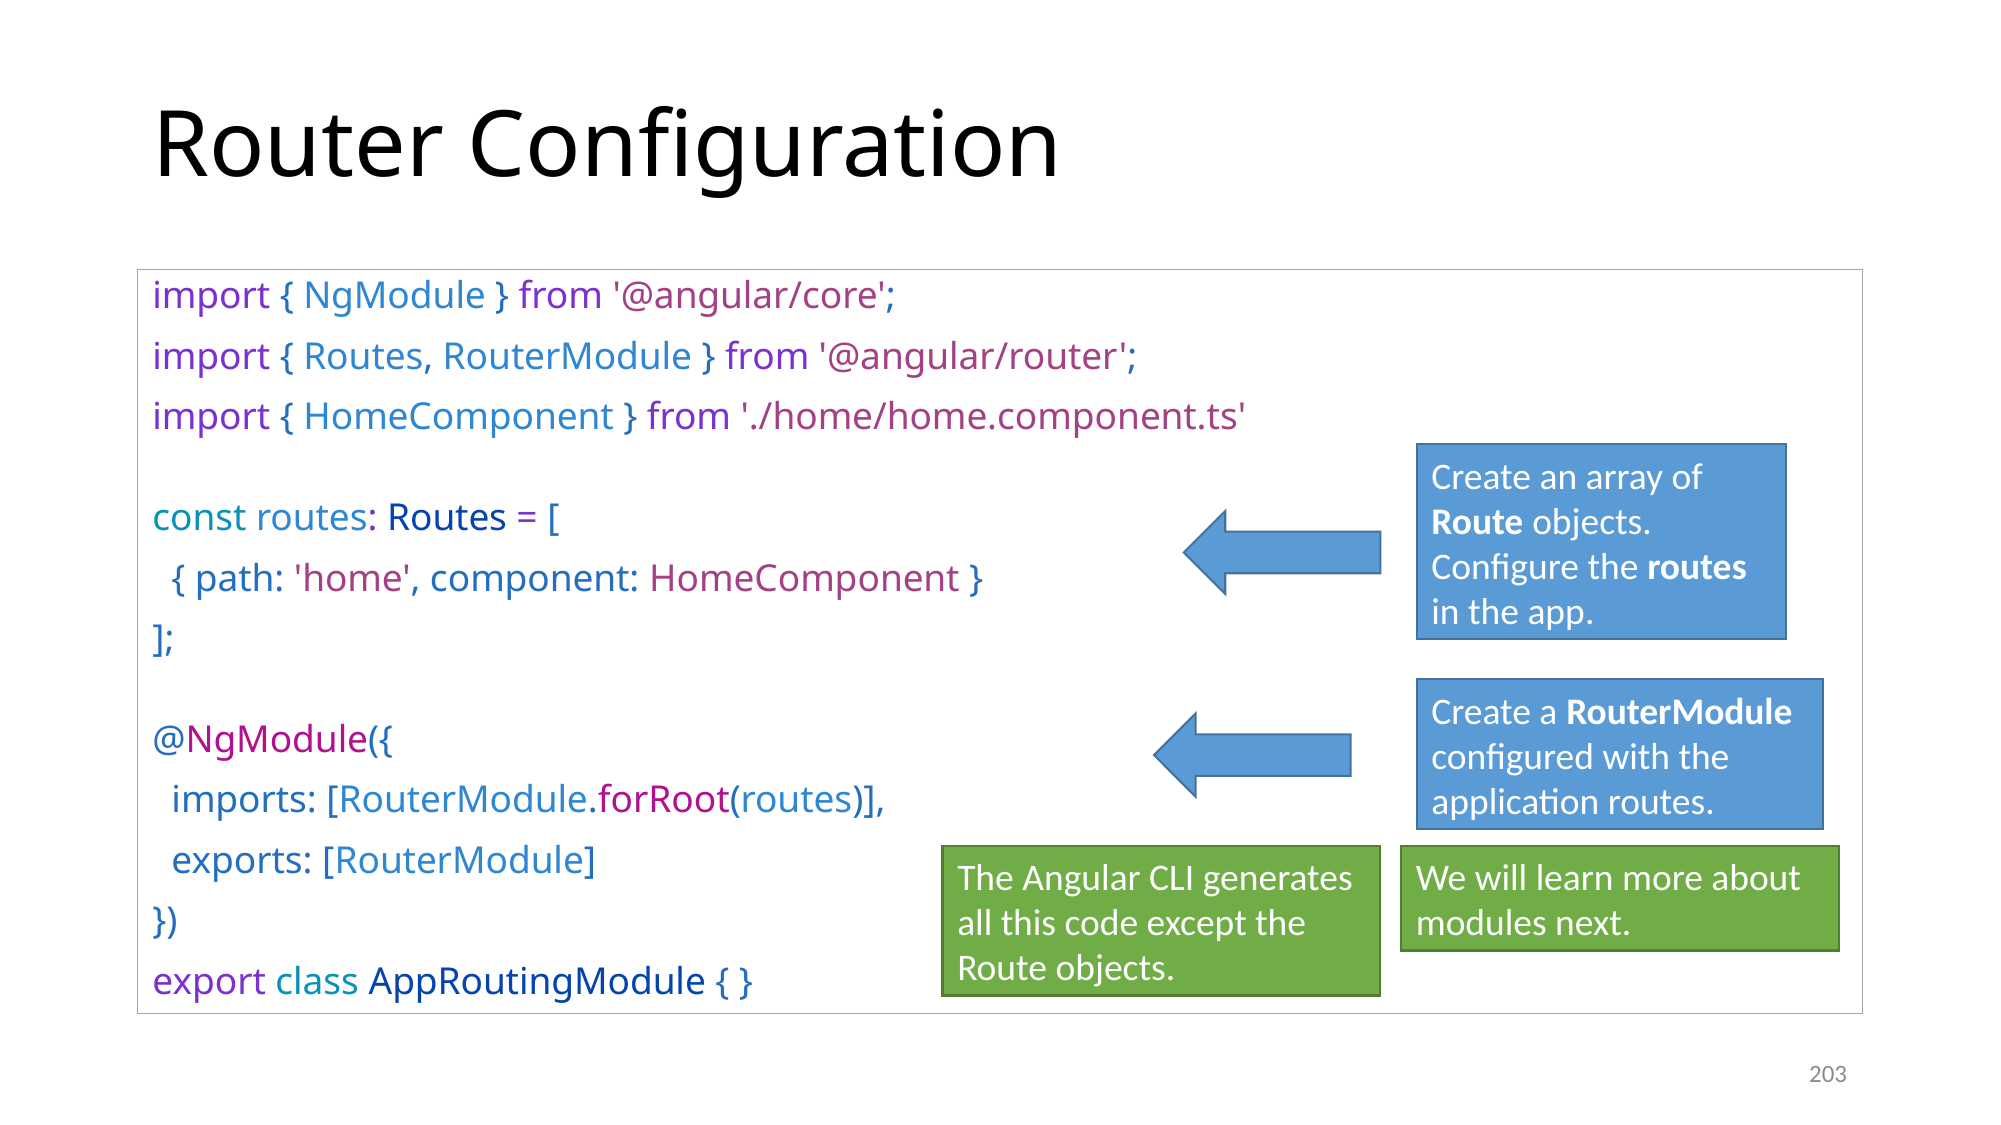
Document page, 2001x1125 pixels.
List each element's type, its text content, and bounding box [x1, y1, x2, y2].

text_box Create a RouterModule configured with the application routes. [1416, 678, 1824, 830]
slide_number 203 [1412, 1042, 1863, 1103]
text_box The Angular CLI generates all this code except the Route objects. [941, 845, 1381, 997]
list import { NgModule } from '@angular/core'; import { Routes, RouterModule } from '@angular/router'; import { HomeComponent } from './home/home.component.ts' const routes: Routes = [ { path: 'home', component: HomeComponent } ]; @NgModule({ imports: [RouterModule.forRoot(routes)], exports: [RouterModule] }) export class AppRoutingModule { } [137, 269, 1863, 1014]
text_box Create an array of Route objects. Configure the routes in the app. [1416, 443, 1787, 640]
text_box [1182, 508, 1382, 597]
text_box [1152, 711, 1352, 800]
title Router Configuration [137, 59, 1863, 235]
text_box We will learn more about modules next. [1400, 845, 1840, 952]
